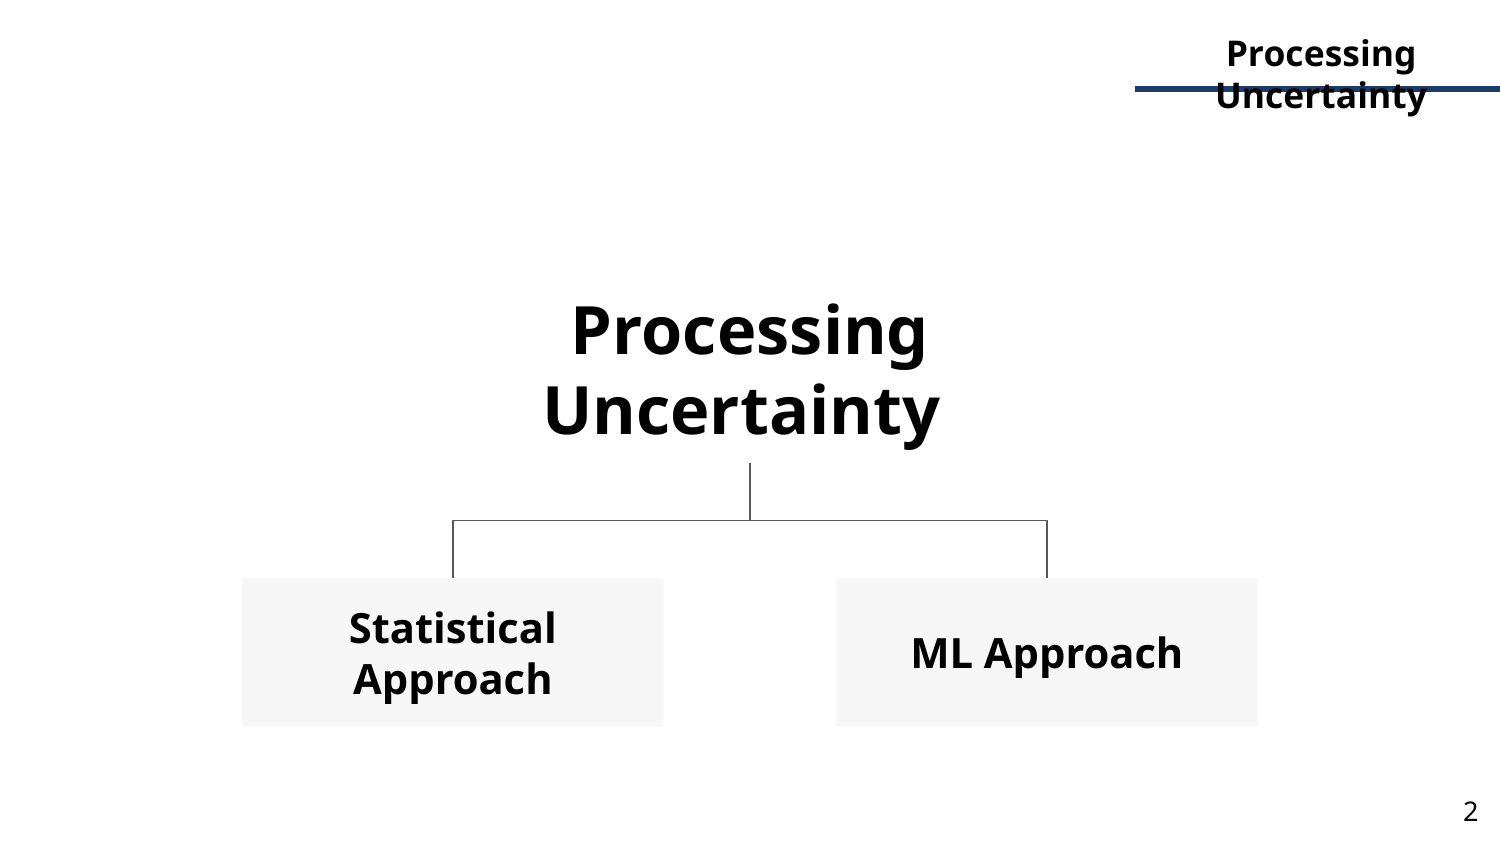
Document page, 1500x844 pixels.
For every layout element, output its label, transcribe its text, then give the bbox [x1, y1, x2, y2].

text_box Processing Uncertainty [388, 273, 1111, 463]
text_box ML Approach [836, 577, 1258, 727]
text_box Processing Uncertainty [1142, 95, 1500, 131]
slide_number ‹#› [1403, 779, 1494, 844]
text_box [504, 332, 699, 630]
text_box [801, 332, 996, 630]
text_box Processing Uncertainty [1142, 15, 1500, 88]
text_box Statistical Approach [242, 577, 664, 727]
